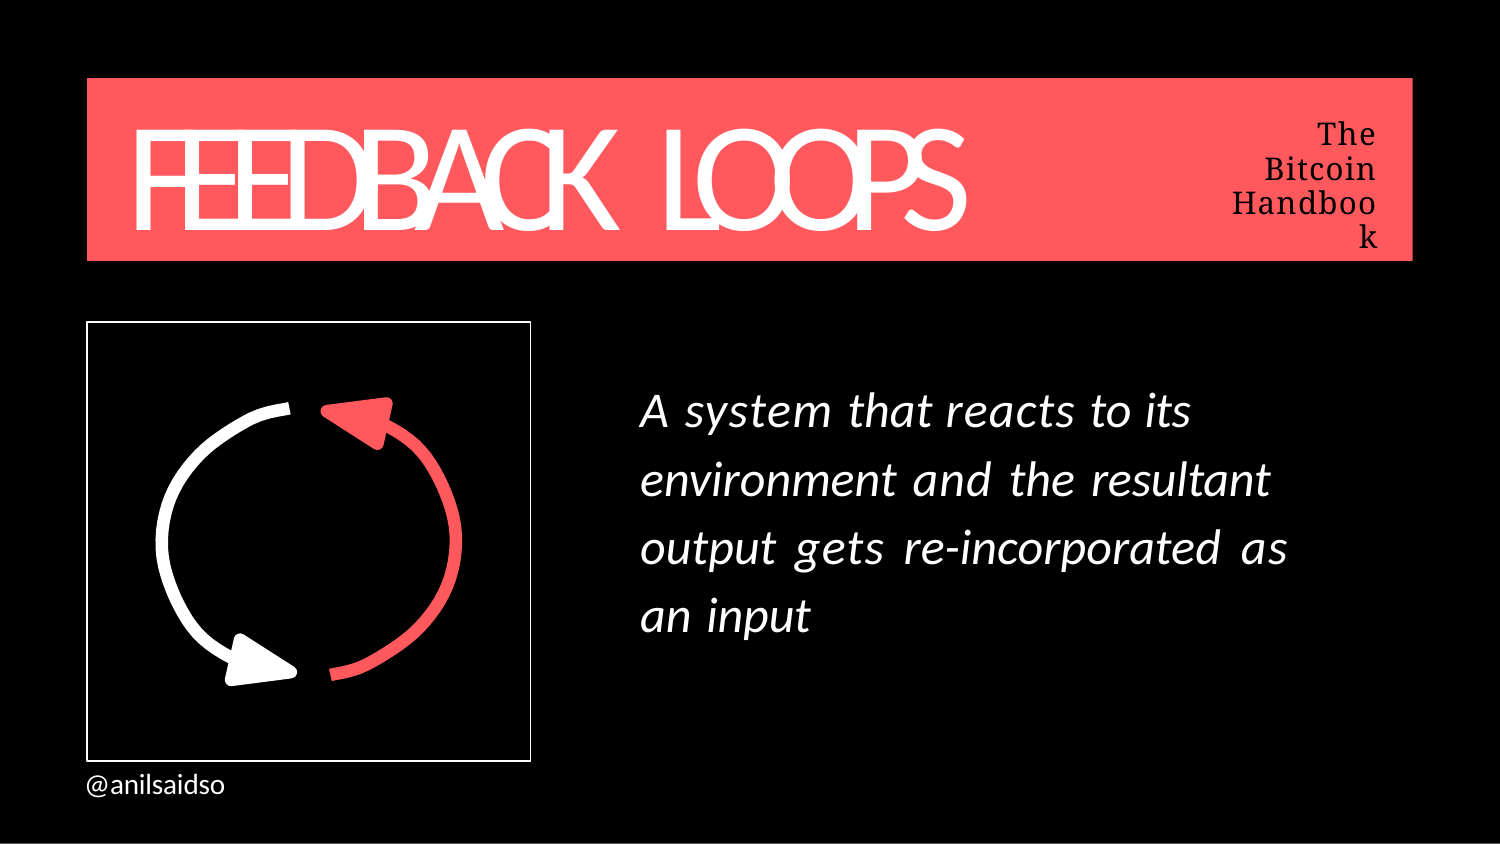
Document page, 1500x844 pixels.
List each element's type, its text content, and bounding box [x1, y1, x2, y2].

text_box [320, 396, 463, 682]
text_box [155, 401, 298, 687]
text_box The Bitcoin Handbook [1213, 111, 1379, 255]
text_box [1184, 78, 1413, 261]
title FEEDBACK LOOPS [123, 71, 1184, 262]
text_box [87, 78, 123, 261]
text_box [87, 322, 531, 762]
text_box @anilsaidso [82, 763, 233, 801]
list A system that reacts to its environment and the resultant output gets re-incorporated as an input [629, 357, 1324, 844]
